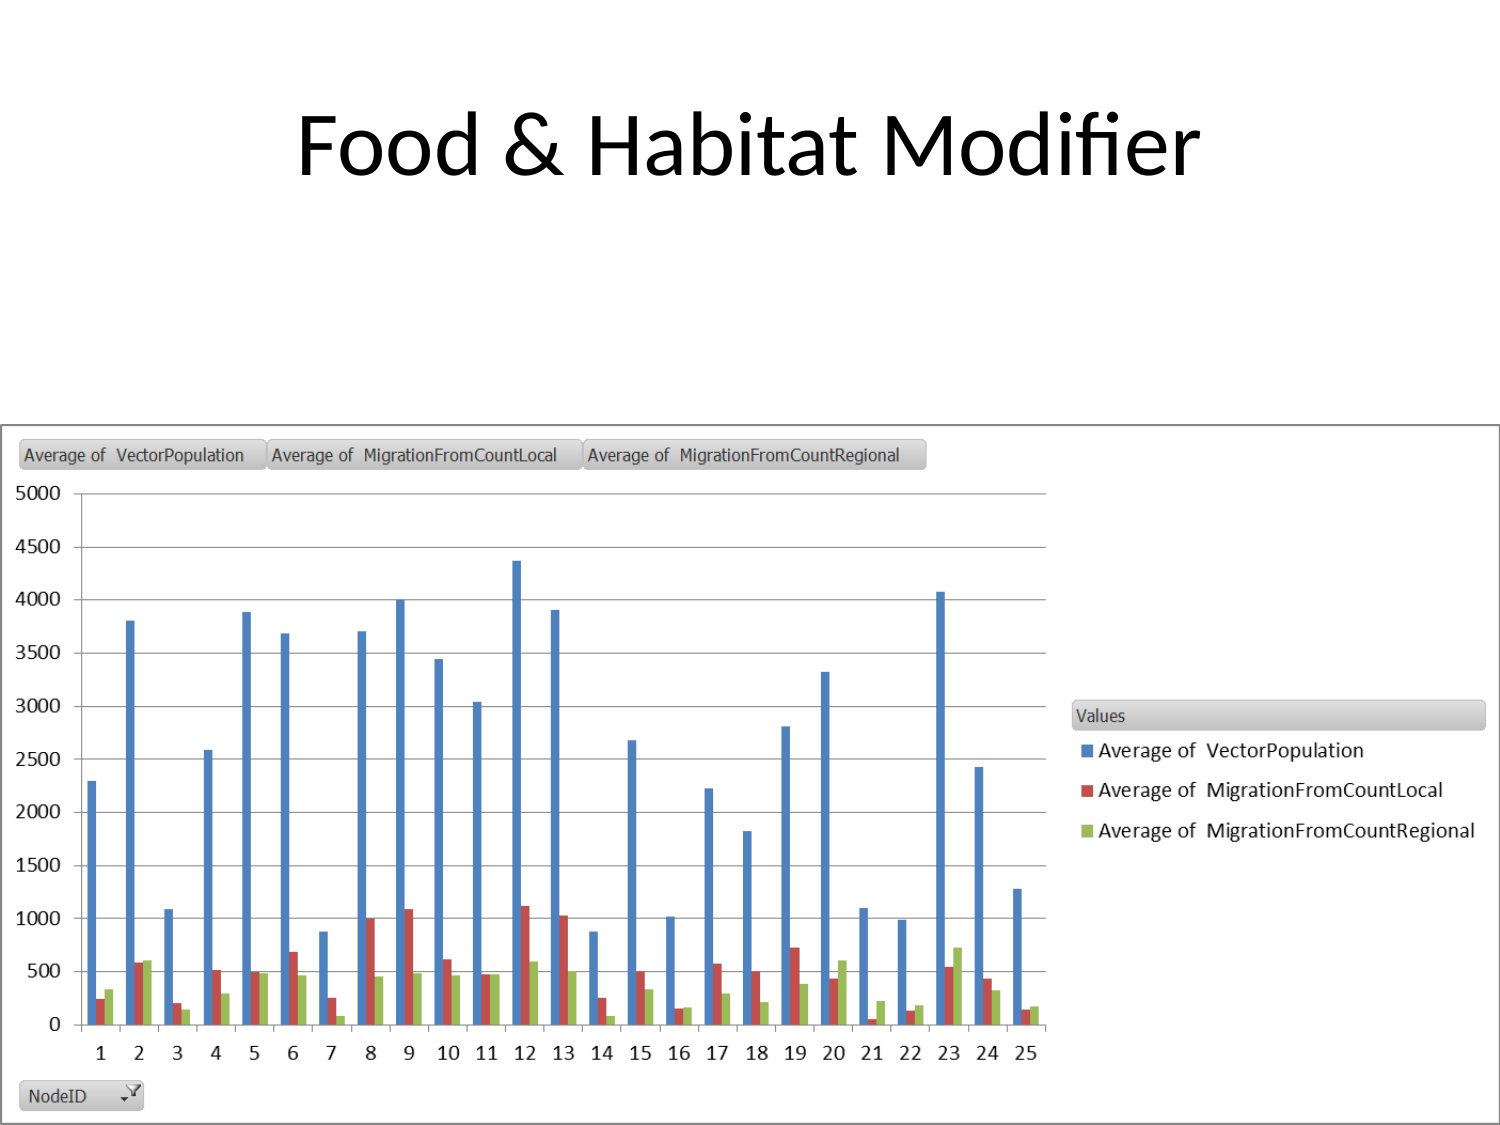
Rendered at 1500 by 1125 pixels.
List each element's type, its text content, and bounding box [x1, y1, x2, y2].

picture [0, 424, 1500, 1125]
title Food & Habitat Modifier [75, 45, 1425, 233]
